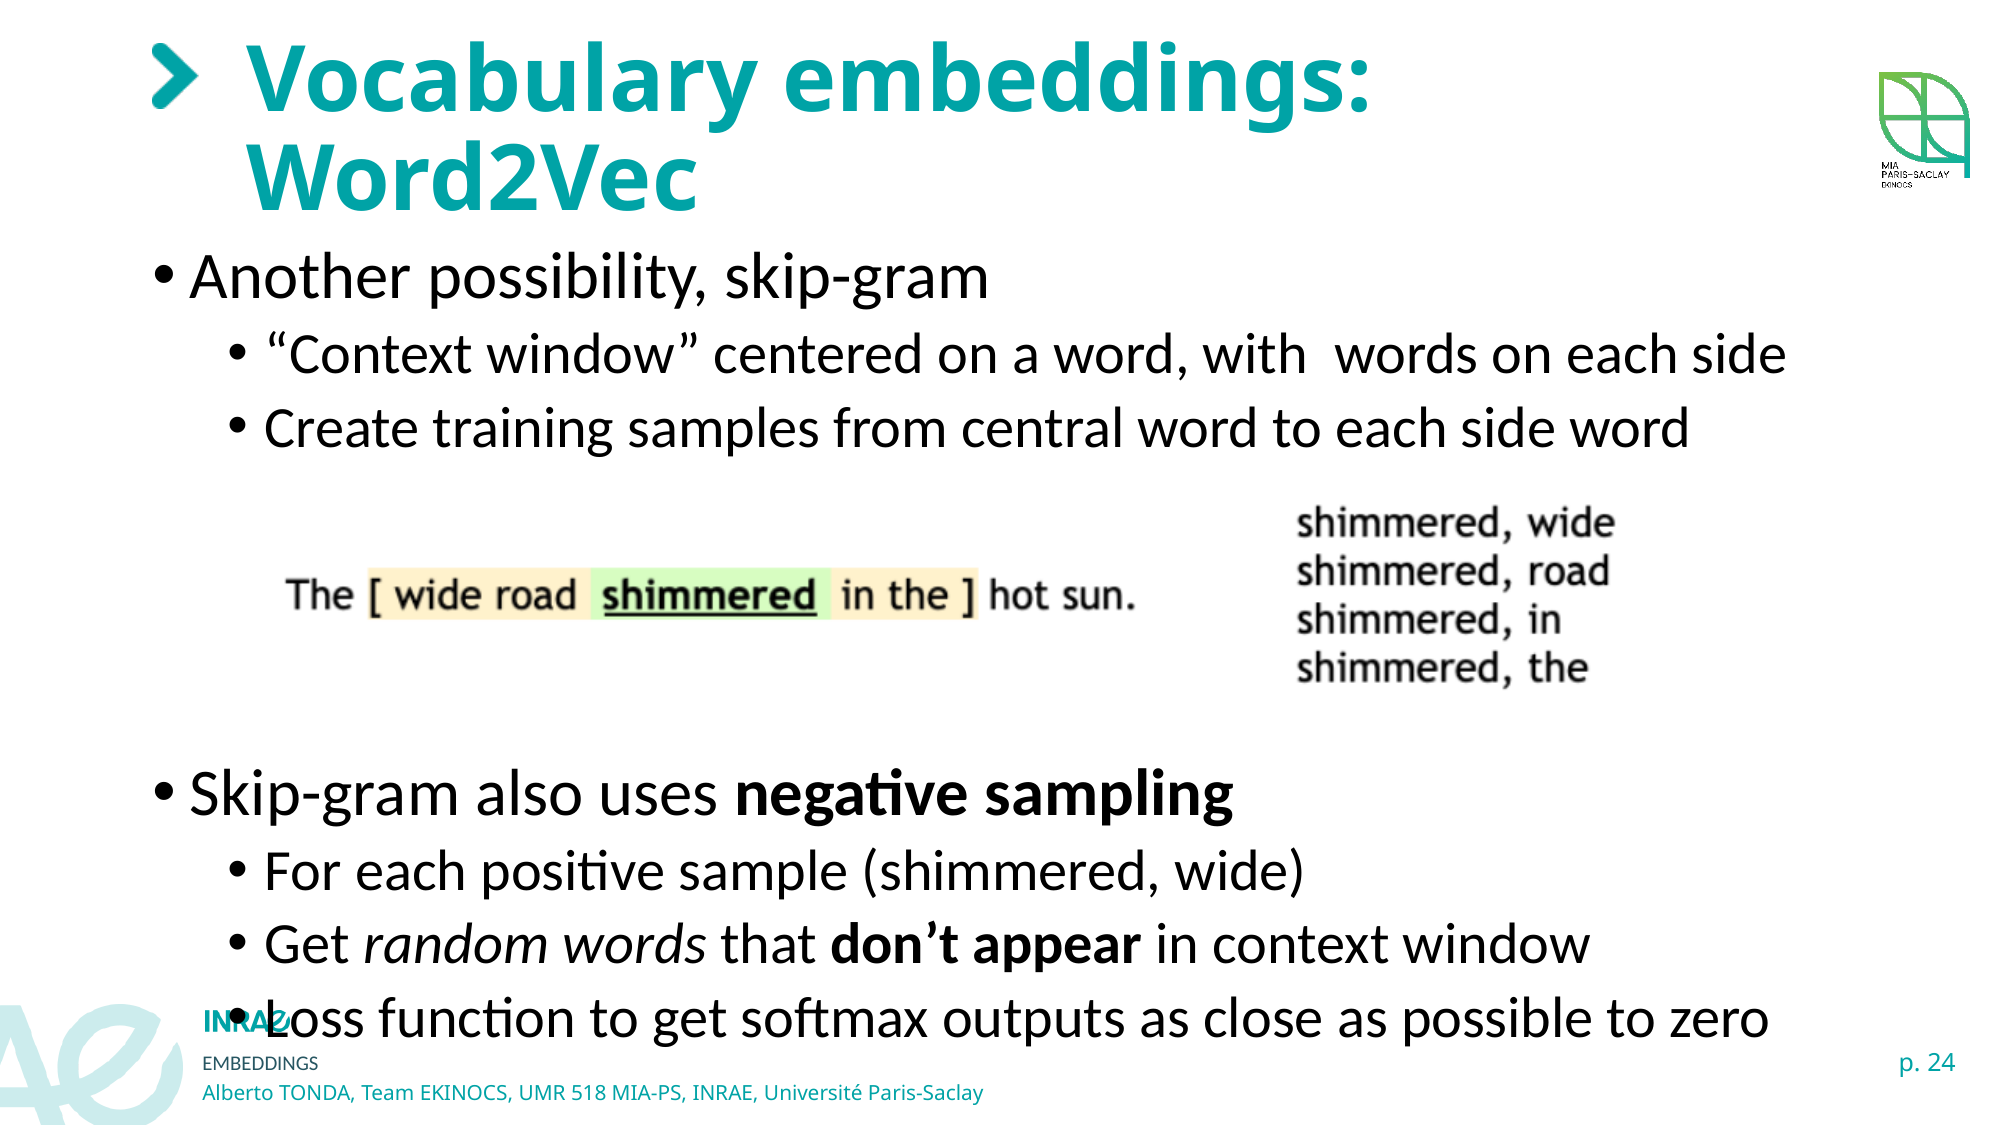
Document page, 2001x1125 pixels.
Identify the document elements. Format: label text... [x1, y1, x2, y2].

picture [1862, 54, 1986, 205]
picture [258, 486, 1642, 694]
picture [0, 996, 329, 1125]
picture [152, 43, 200, 109]
title Vocabulary embeddings: Word2Vec [137, 59, 1863, 203]
